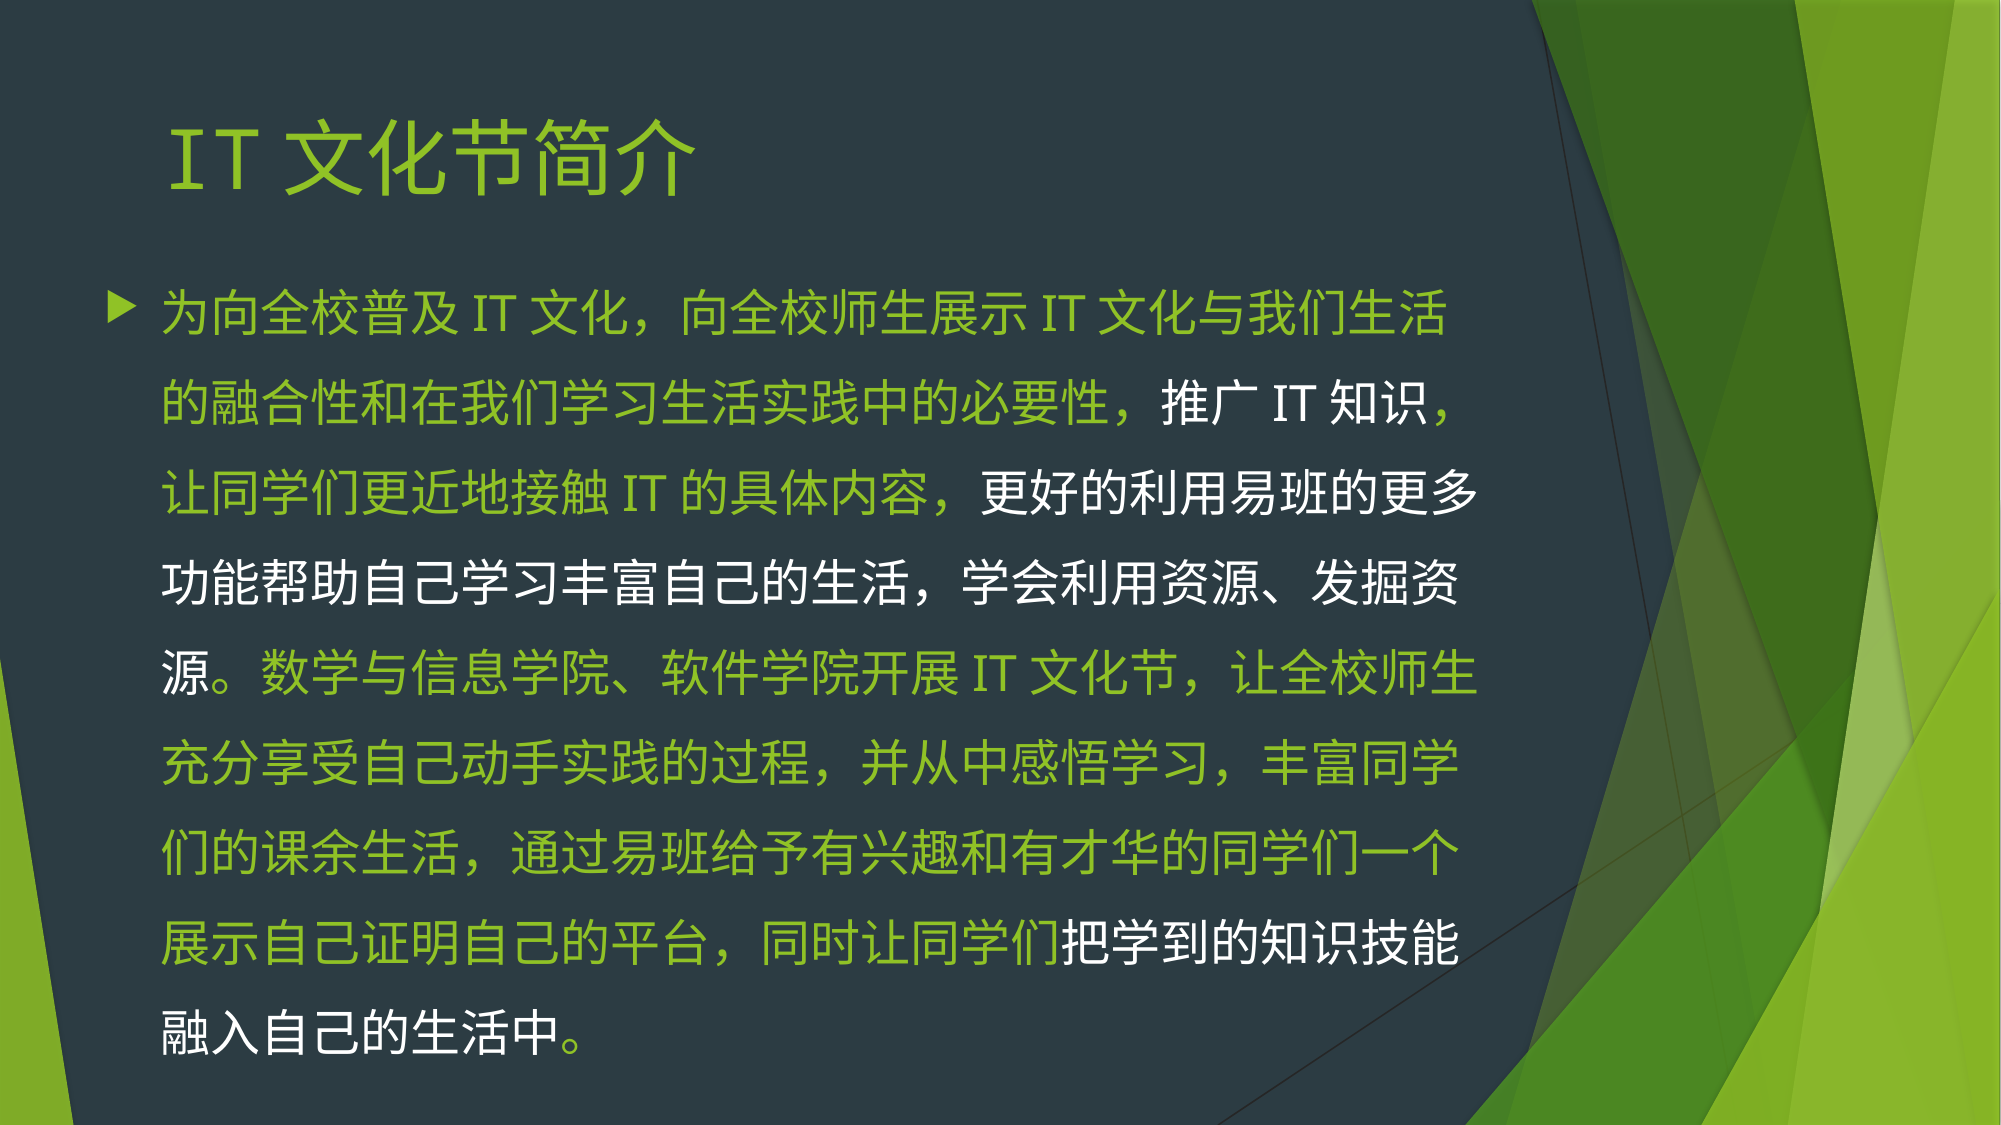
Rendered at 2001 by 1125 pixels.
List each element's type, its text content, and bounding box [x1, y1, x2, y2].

list 为向全校普及IT文化，向全校师生展示IT文化与我们生活的融合性和在我们学习生活实践中的必要性，推广IT知识，让同学们更近地接触IT的具体内容，更好的利用易班的更多功能帮助自己学习丰富自己的生活，学会利用资源、发掘资源。数学与信息学院、软件学院开展IT文化节，让全校师生充分享受自己动手实践的过程，并从中感悟学习，丰富同学们的课余生活，通过易班给予有兴趣和有才华的同学们一个展示自己证明自己的平台，同时让同学们把学到的知识技能融入自己的生活中。 [89, 244, 1500, 881]
title IT文化节简介 [147, 98, 1558, 316]
